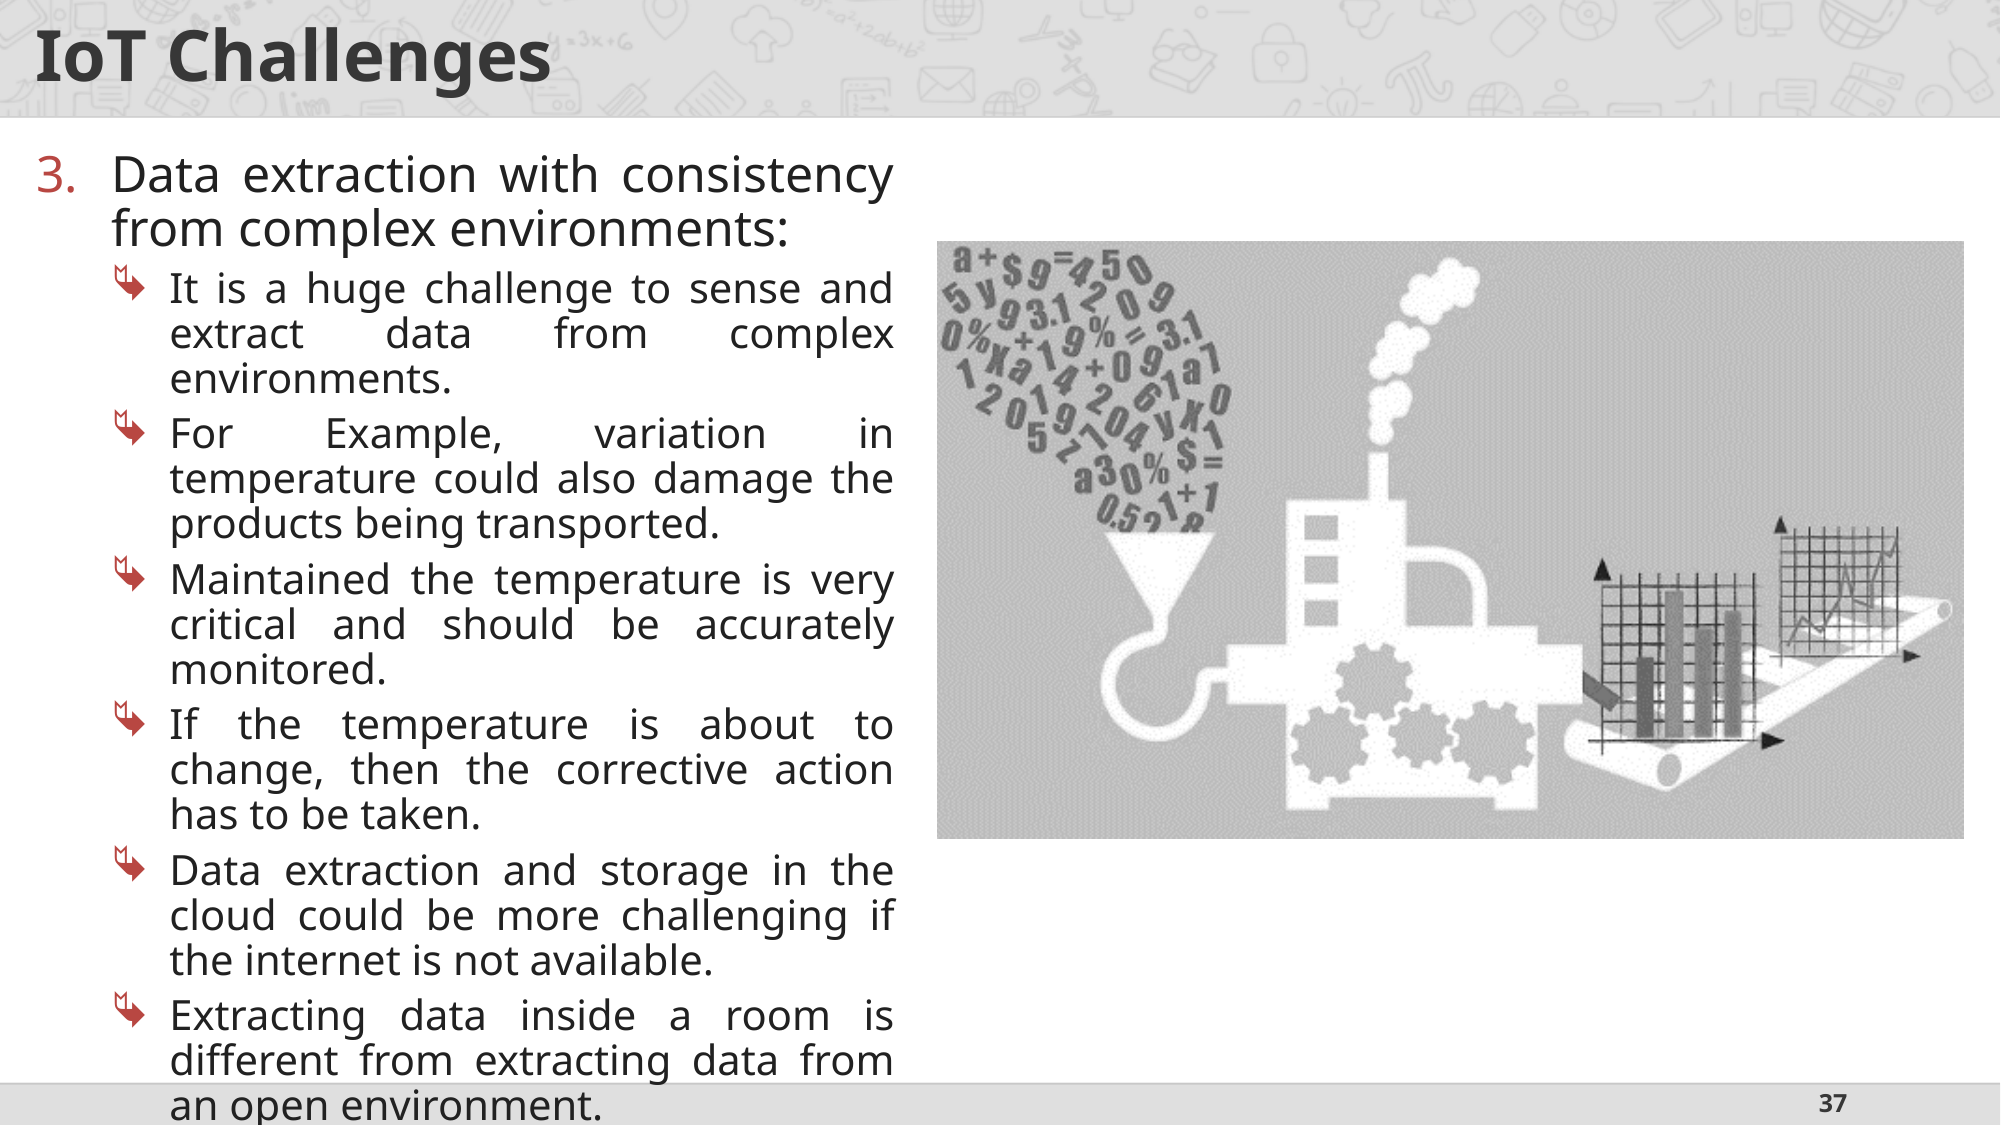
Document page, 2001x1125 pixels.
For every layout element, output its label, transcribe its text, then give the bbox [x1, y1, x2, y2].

title IoT Challenges [0, 0, 2000, 117]
picture [936, 241, 1964, 840]
list Data extraction with consistency from complex environments: It is a huge challenge to sense and extract data from complex environments. For Example, variation in temperature could also damage the products being transported. Maintained the temperature is very critical and should be accurately monitored. If the temperature is about to change, then the corrective action has to be taken. Data extraction and storage in the cloud could be more challenging if the internet is not available. Extracting data inside a room is different from extracting data from an open environment. [21, 141, 910, 1059]
